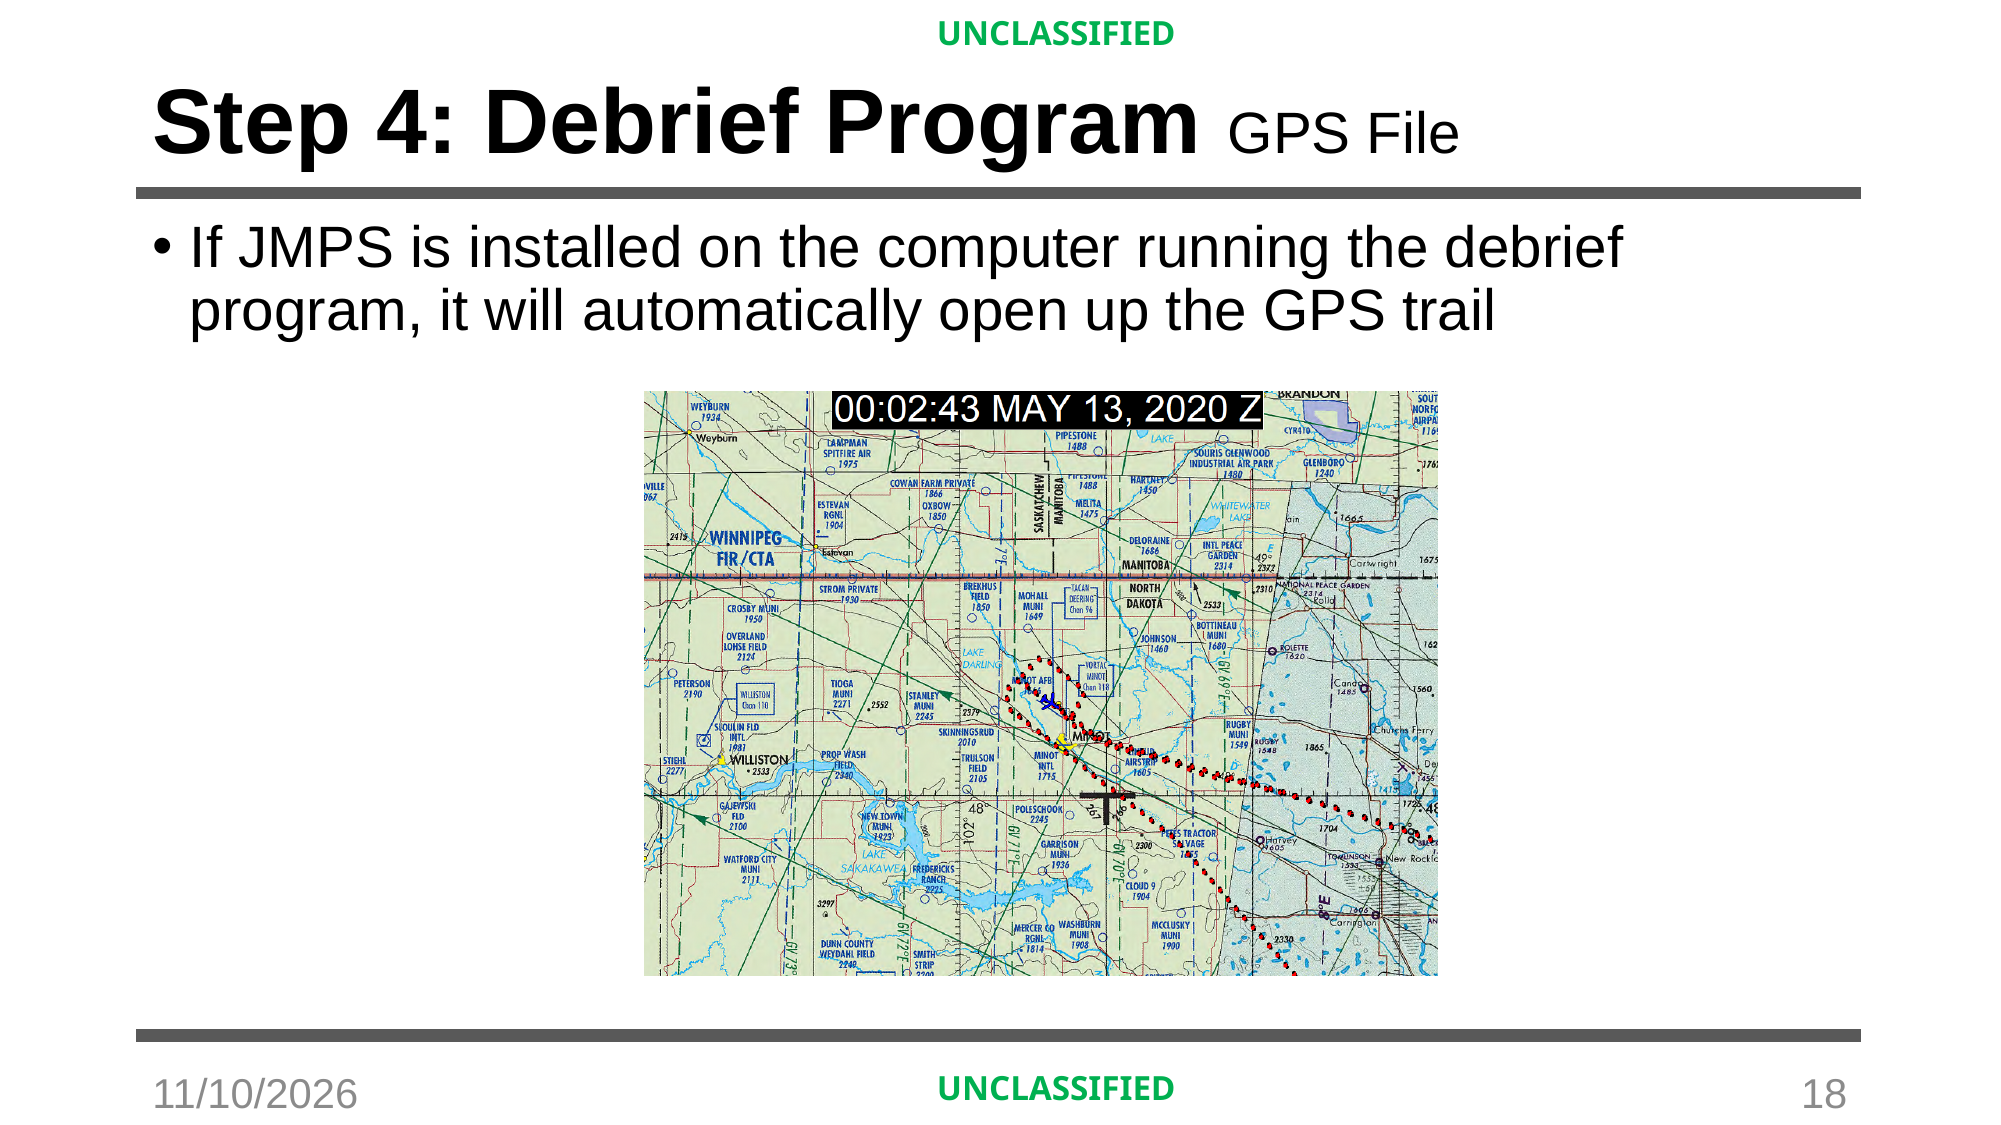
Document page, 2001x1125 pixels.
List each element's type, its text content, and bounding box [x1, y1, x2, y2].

slide_number 18 [1412, 1059, 1863, 1125]
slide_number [137, 1059, 588, 1125]
title Step 4: Debrief Program GPS File [137, 59, 1863, 188]
picture [644, 391, 1438, 976]
list If JMPS is installed on the computer running the debrief program, it will automatically open up the GPS trail [137, 209, 1863, 1014]
